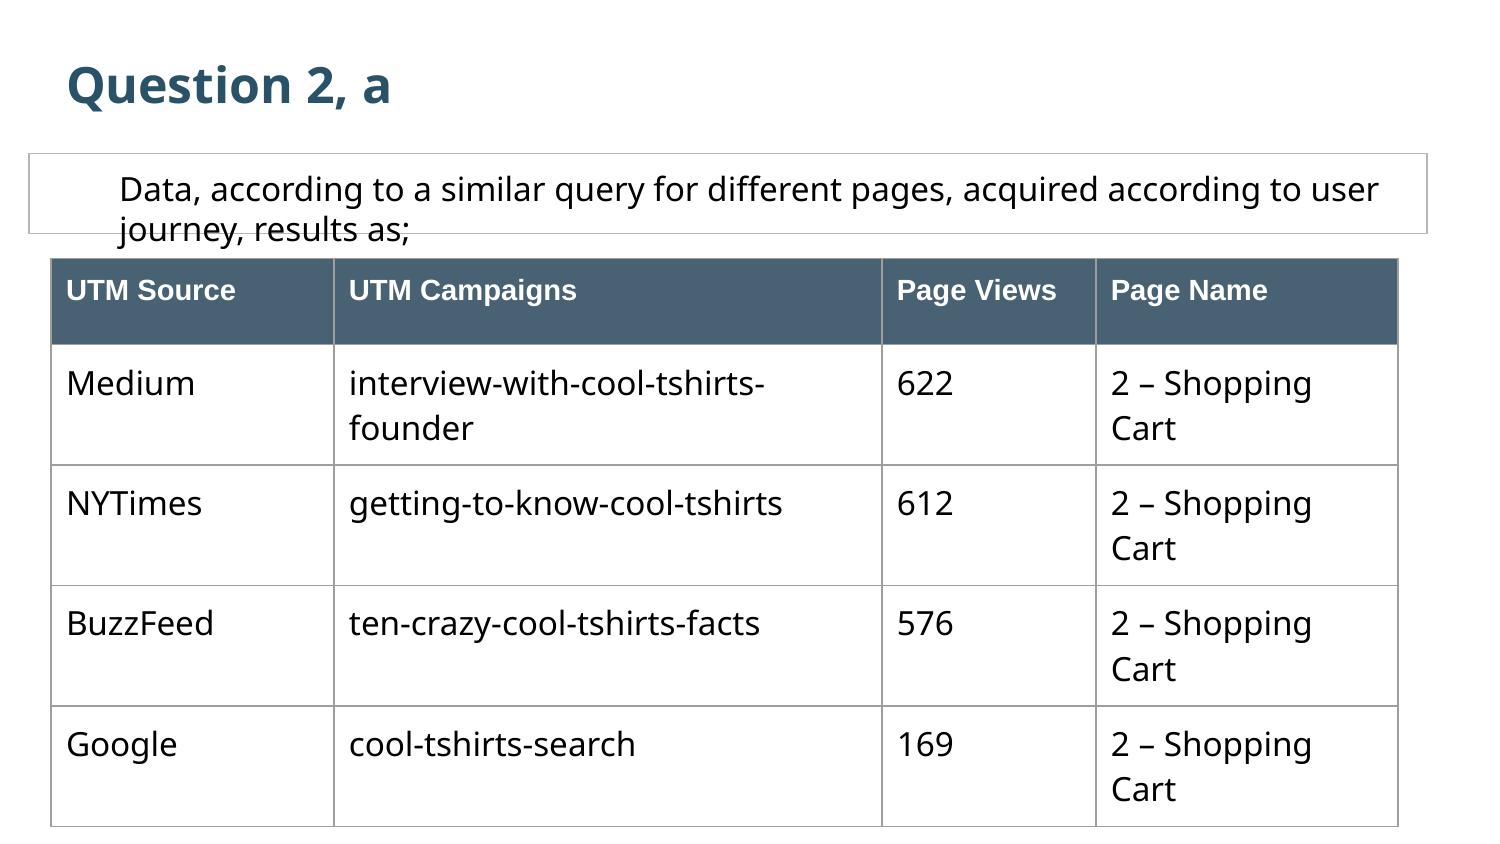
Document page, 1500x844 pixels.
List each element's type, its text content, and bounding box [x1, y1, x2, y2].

table_cell getting-to-know-cool-tshirts [335, 466, 881, 585]
table_cell 612 [883, 466, 1095, 585]
table_cell 2 – Shopping Cart [1097, 707, 1397, 826]
table_header Page Name [1097, 259, 1397, 344]
table_cell 2 – Shopping Cart [1097, 466, 1397, 585]
table_header UTM Campaigns [335, 259, 881, 344]
text_box Question 2, a [51, 48, 1449, 128]
table_cell Medium [52, 345, 333, 464]
table_cell ten-crazy-cool-tshirts-facts [335, 586, 881, 705]
table_cell 622 [883, 345, 1095, 464]
table_cell NYTimes [52, 466, 333, 585]
table_cell 576 [883, 586, 1095, 705]
table_cell 2 – Shopping Cart [1097, 345, 1397, 464]
table_cell cool-tshirts-search [335, 707, 881, 826]
table_cell Google [52, 707, 333, 826]
table_cell 2 – Shopping Cart [1097, 586, 1397, 705]
text_box Data, according to a similar query for different pages, acquired according to user journey, results as; [29, 153, 1427, 234]
table_header UTM Source [52, 259, 333, 344]
table_cell BuzzFeed [52, 586, 333, 705]
table_cell interview-with-cool-tshirts-founder [335, 345, 881, 464]
table_cell 169 [883, 707, 1095, 826]
table_header Page Views [883, 259, 1095, 344]
